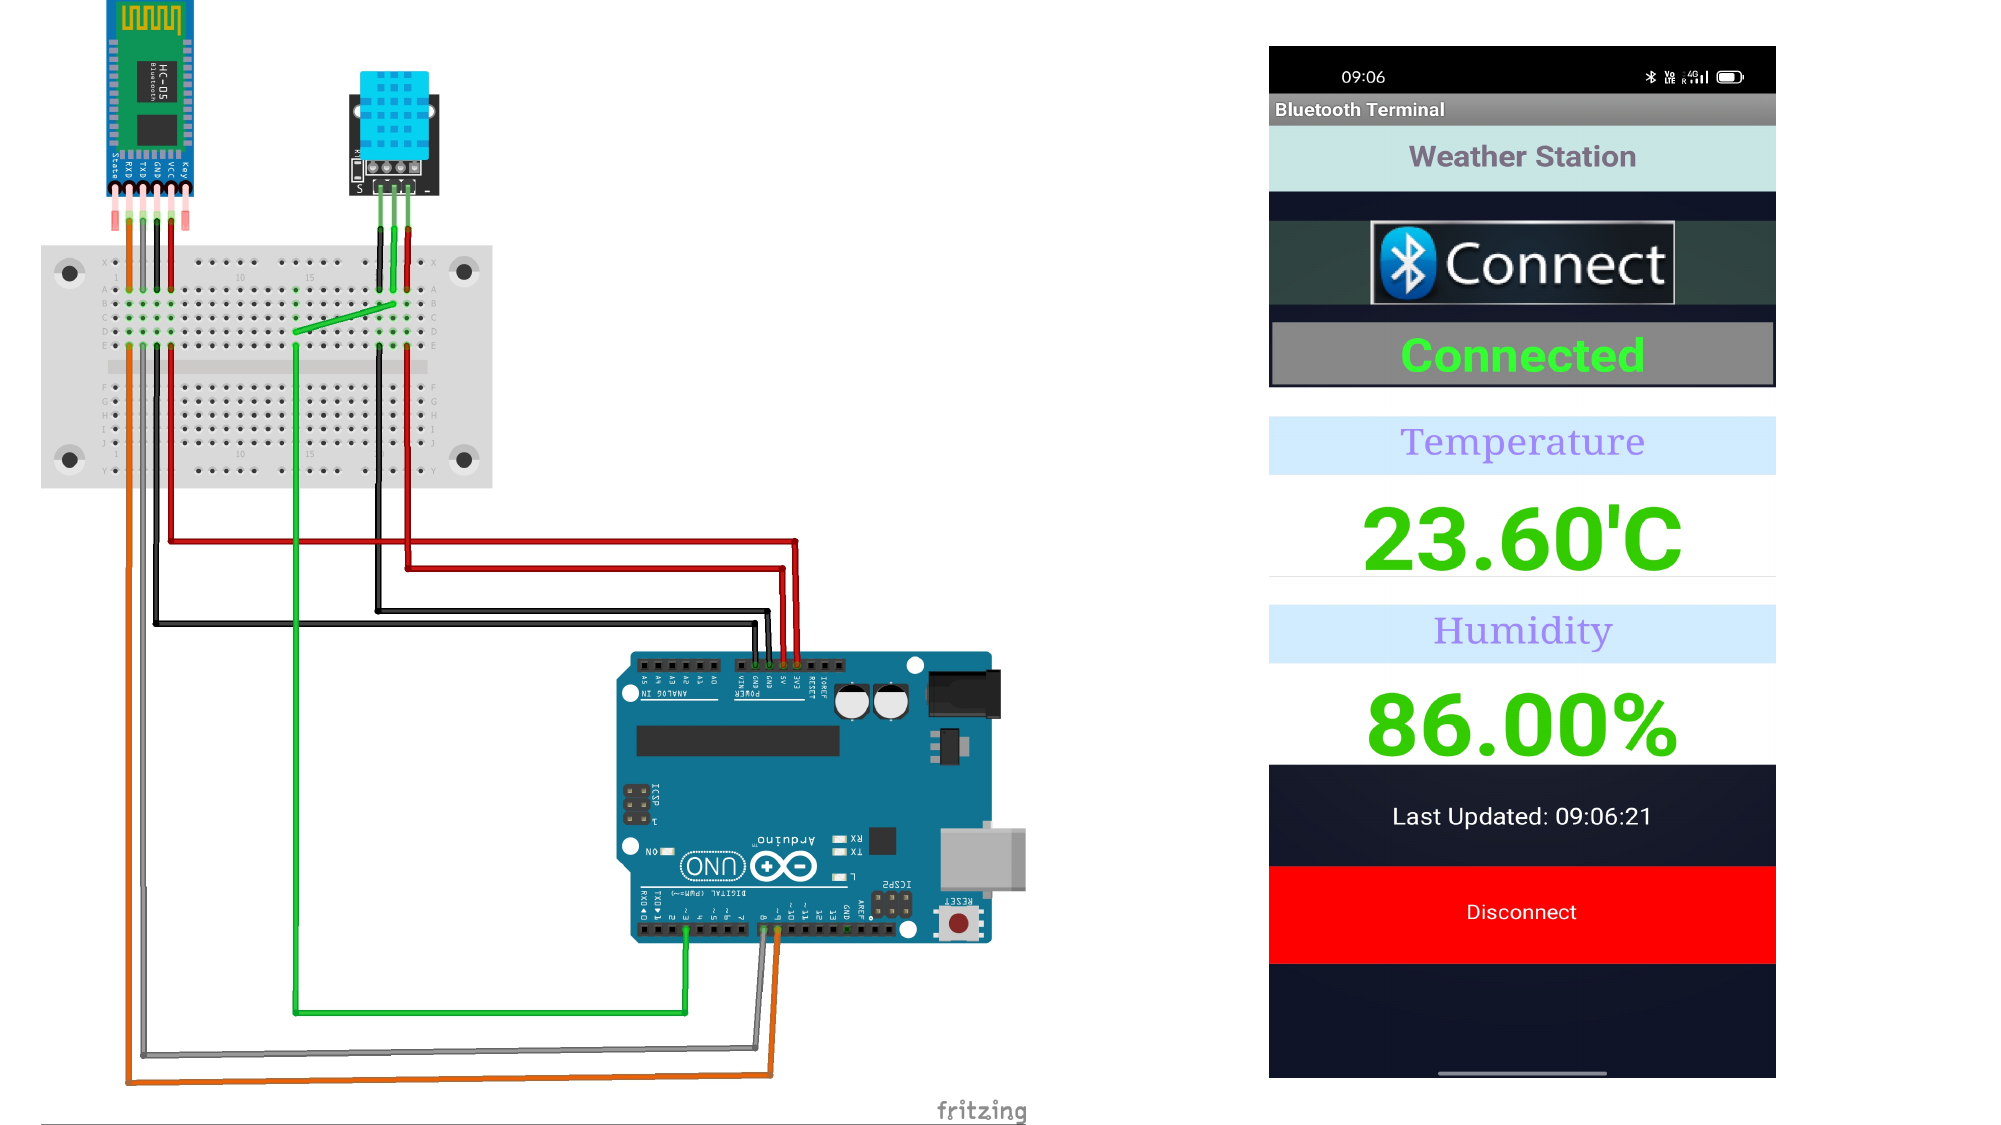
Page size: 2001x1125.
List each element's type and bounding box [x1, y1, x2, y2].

picture [41, 0, 1026, 1125]
picture [1269, 46, 1776, 1079]
